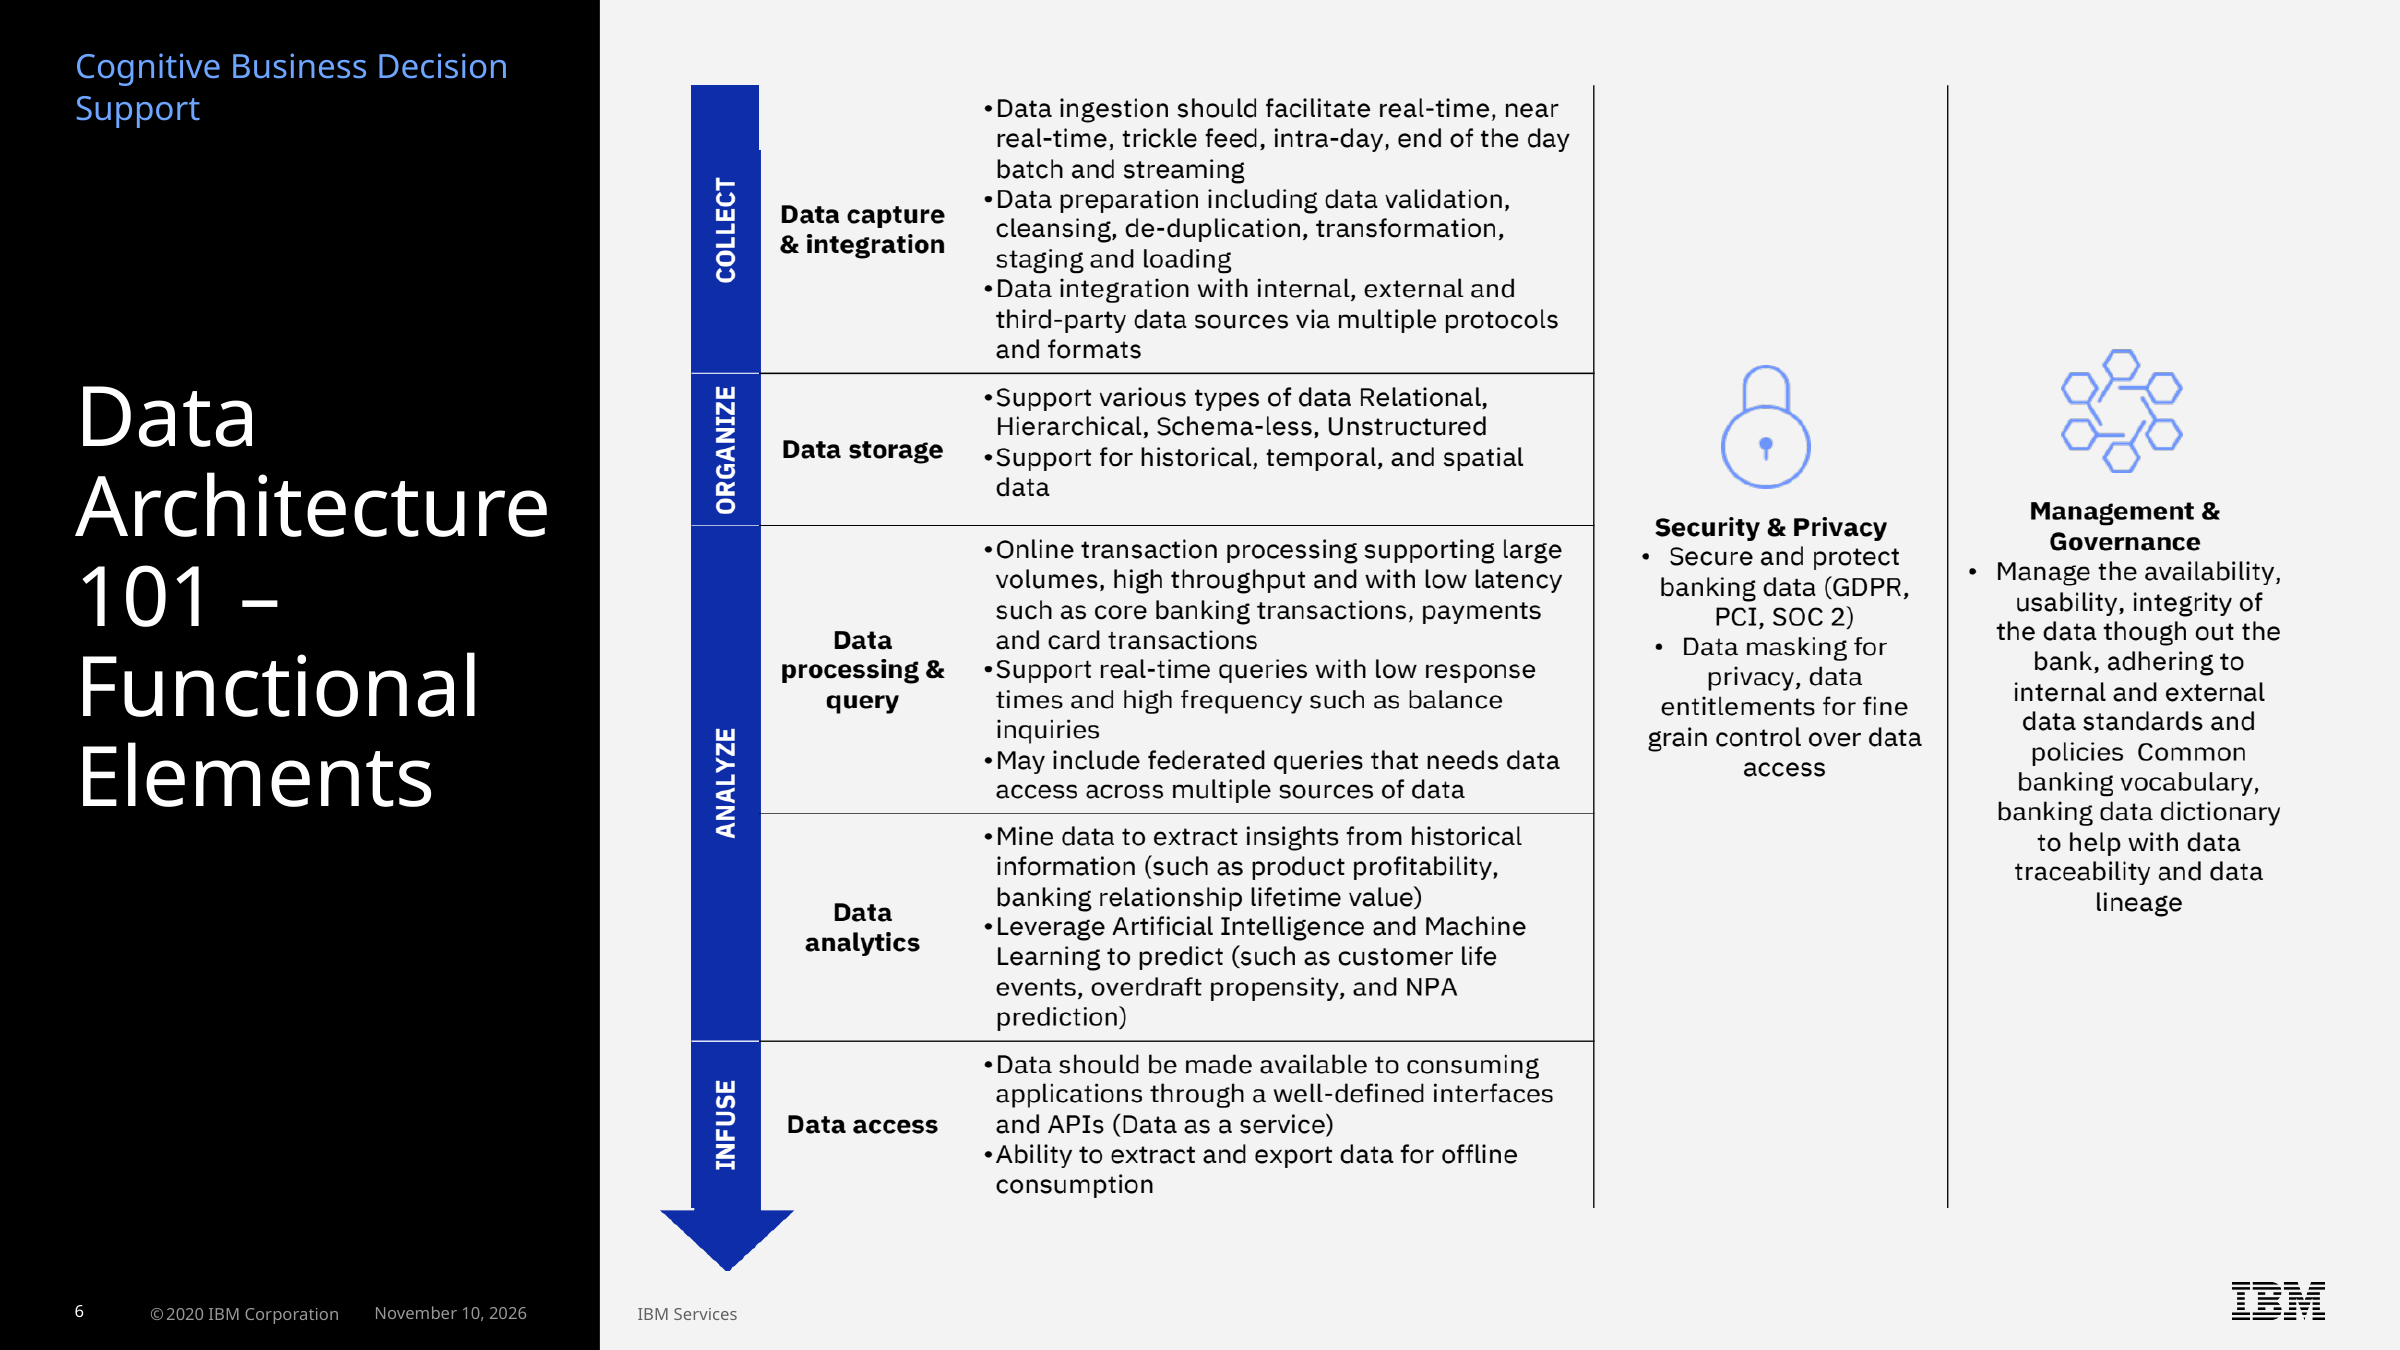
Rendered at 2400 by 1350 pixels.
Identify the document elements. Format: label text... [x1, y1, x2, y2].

picture [659, 85, 2301, 1271]
title Data Architecture 101 – Functional Elements [75, 337, 563, 938]
list Cognitive Business Decision Support [75, 43, 563, 179]
picture [2232, 1282, 2325, 1320]
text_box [149, 1295, 596, 1333]
text_box 6 [74, 1294, 129, 1331]
